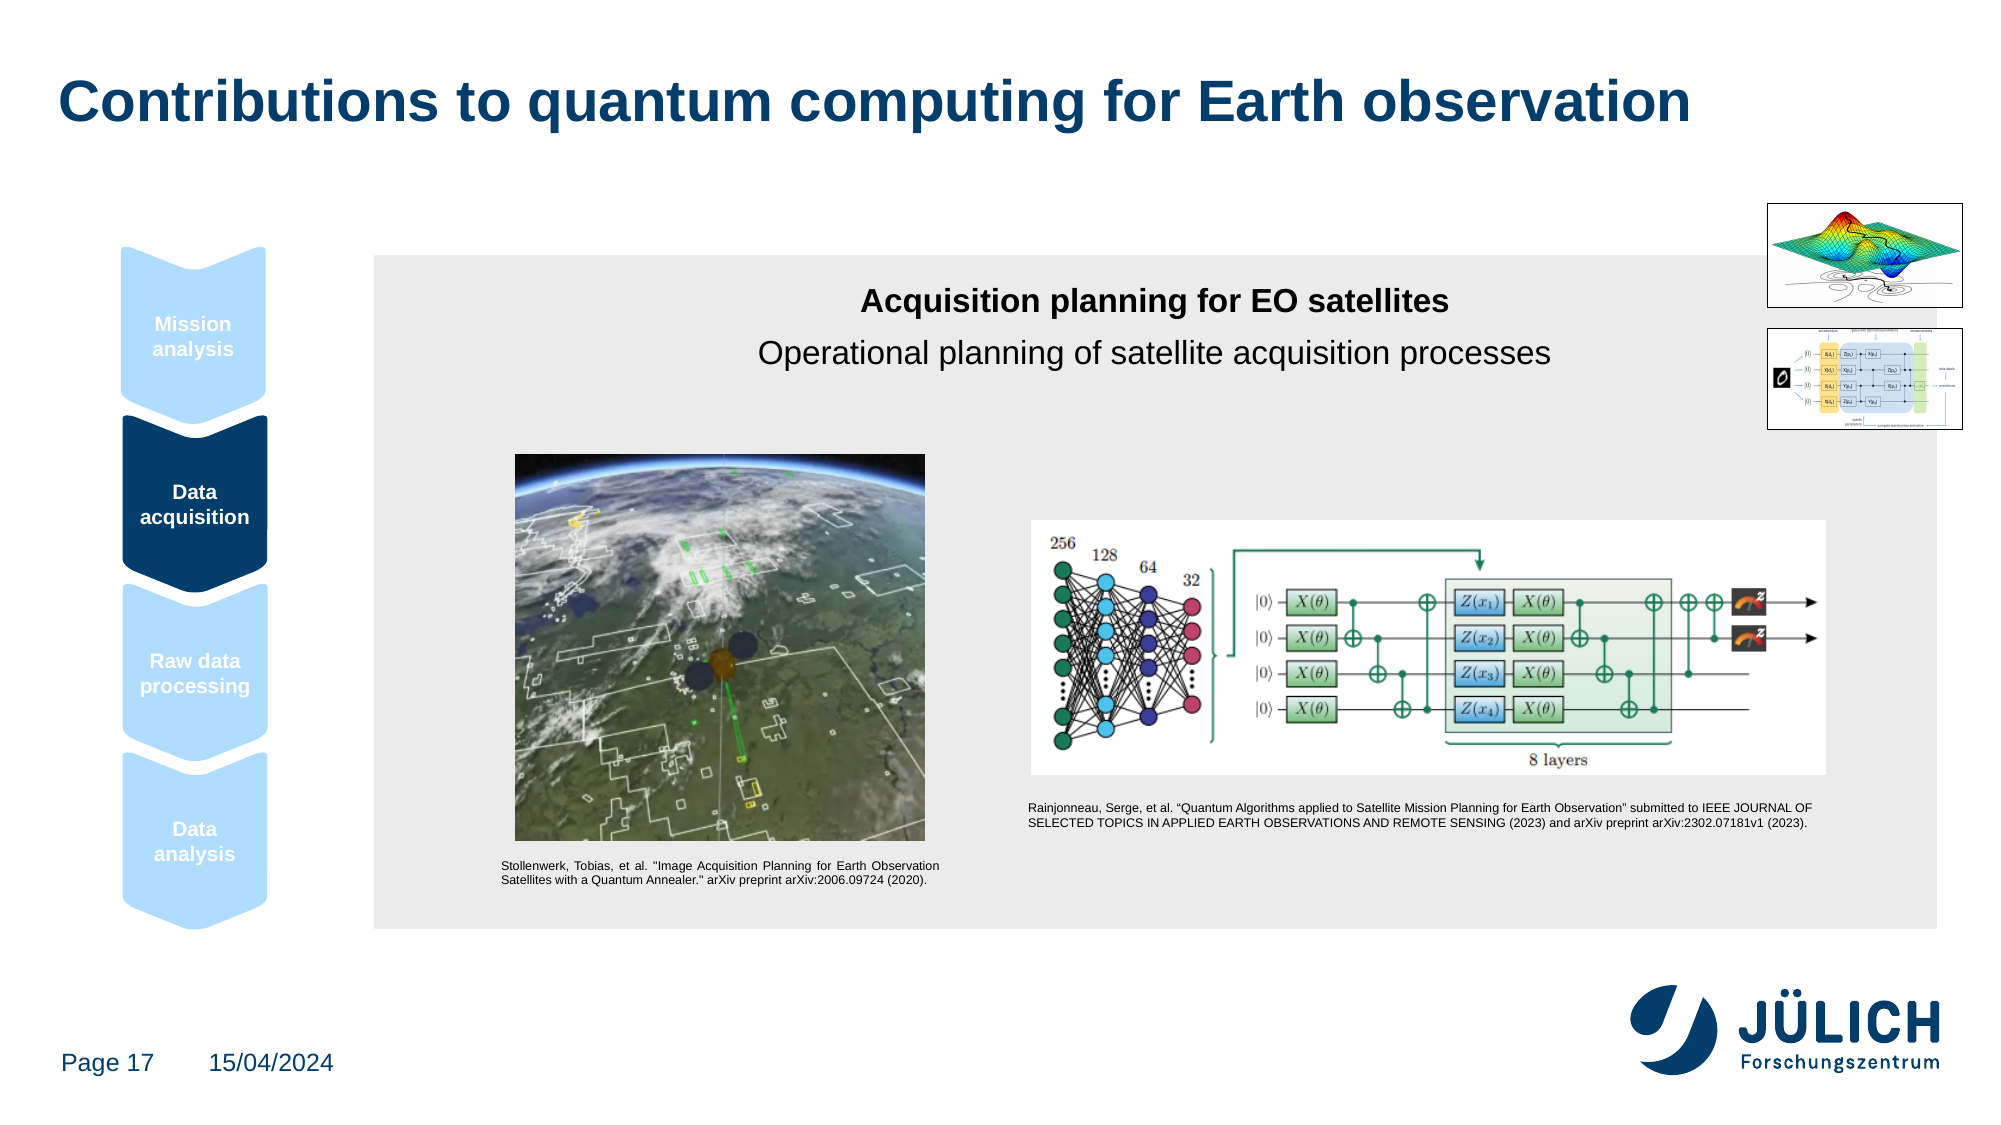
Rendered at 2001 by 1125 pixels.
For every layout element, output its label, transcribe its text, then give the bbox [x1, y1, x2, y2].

text_box Data analysis [122, 752, 268, 930]
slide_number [208, 1046, 472, 1084]
picture [515, 454, 925, 841]
text_box Data acquisition [122, 415, 268, 593]
text_box Acquisition planning for EO satellites Operational planning of satellite acquisition processes [373, 254, 1938, 930]
text_box Raw data processing [122, 583, 268, 762]
picture [1767, 328, 1963, 430]
picture [1031, 520, 1826, 775]
picture [1767, 203, 1963, 308]
text_box Mission analysis [120, 246, 266, 424]
text_box Rainjonneau, Serge, et al. “Quantum Algorithms applied to Satellite Mission Planning for Earth Observation” submitted to IEEE JOURNAL OF SELECTED TOPICS IN APPLIED EARTH OBSERVATIONS AND REMOTE SENSING (2023) and arXiv preprint arXiv:2302.07181v1 (2023). [1013, 792, 1834, 838]
title Contributions to quantum computing for Earth observation [59, 53, 1938, 156]
slide_number Page 17 [60, 1046, 179, 1084]
table_header Stollenwerk, Tobias, et al. "Image Acquisition Planning for Earth Observation Satellites with a Quantum Annealer." arXiv preprint arXiv:2006.09724 (2020). [490, 859, 950, 888]
